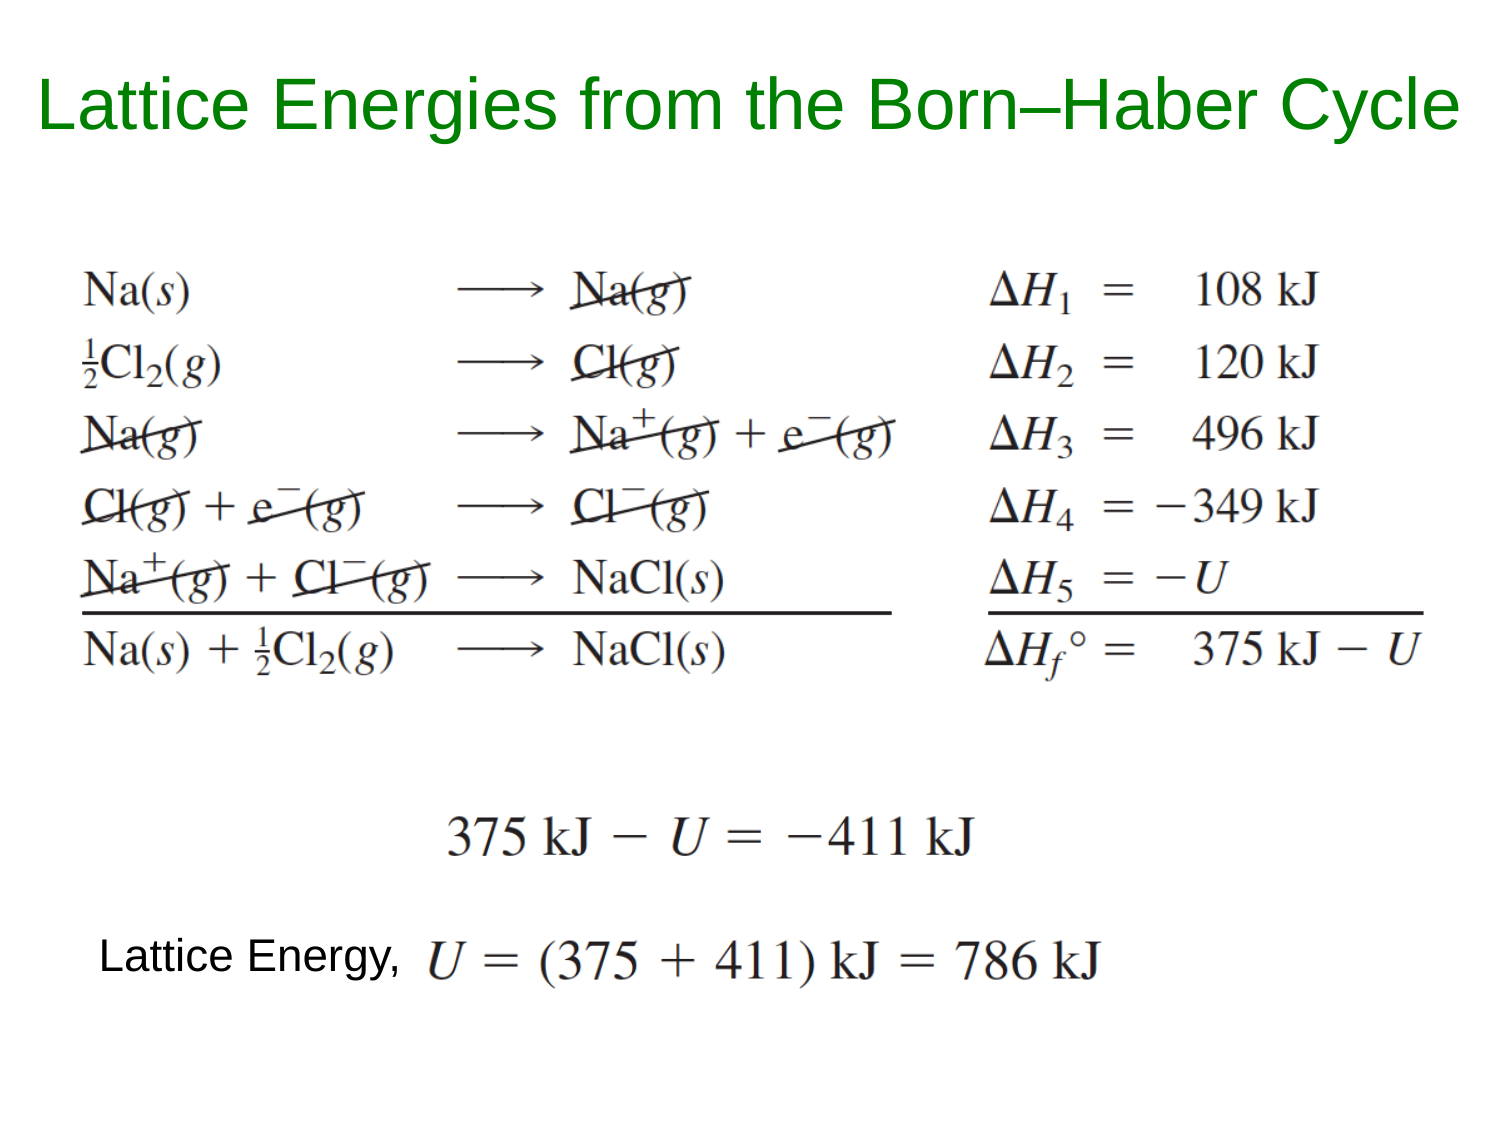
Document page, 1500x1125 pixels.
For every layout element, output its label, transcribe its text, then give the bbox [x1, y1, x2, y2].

text_box Lattice Energy, [83, 917, 429, 988]
picture [433, 789, 980, 868]
text_box Lattice Energies from the Born–Haber Cycle [0, 6, 1500, 195]
picture [71, 252, 1440, 684]
picture [411, 921, 1113, 998]
